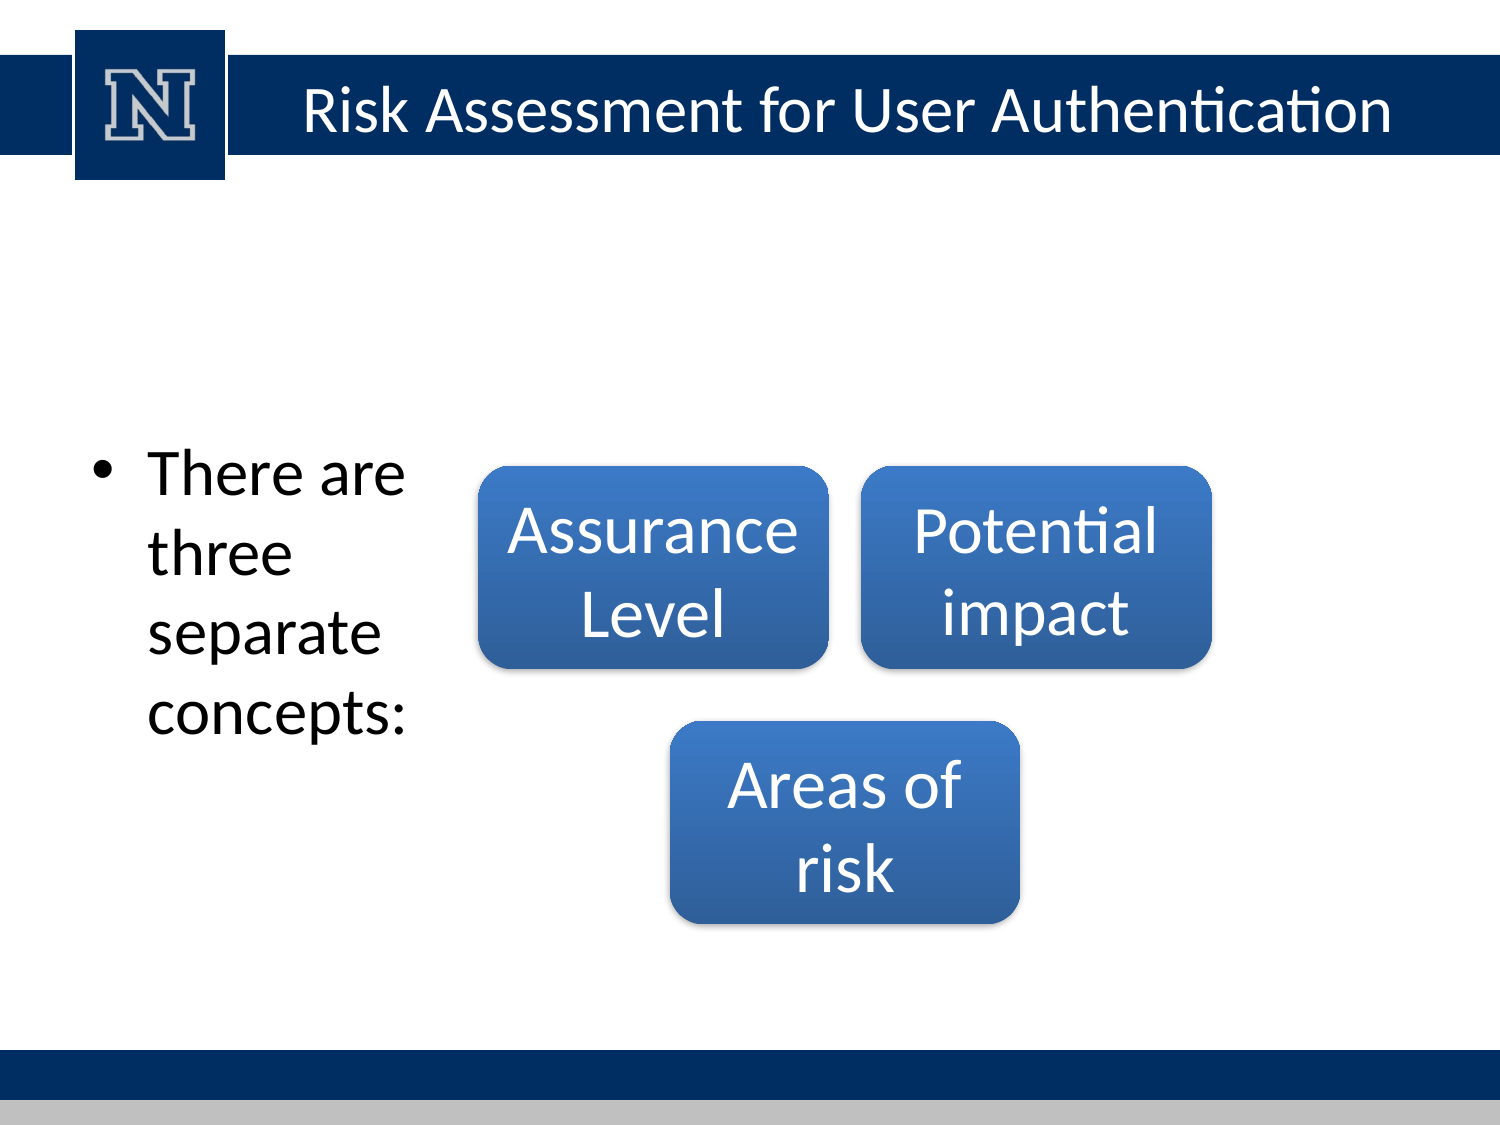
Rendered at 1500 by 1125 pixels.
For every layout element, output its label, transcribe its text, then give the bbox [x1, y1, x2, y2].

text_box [478, 361, 1479, 1029]
picture [75, 30, 225, 180]
list There are three separate concepts: [76, 420, 472, 892]
title Risk Assessment for User Authentication [287, 12, 1475, 200]
